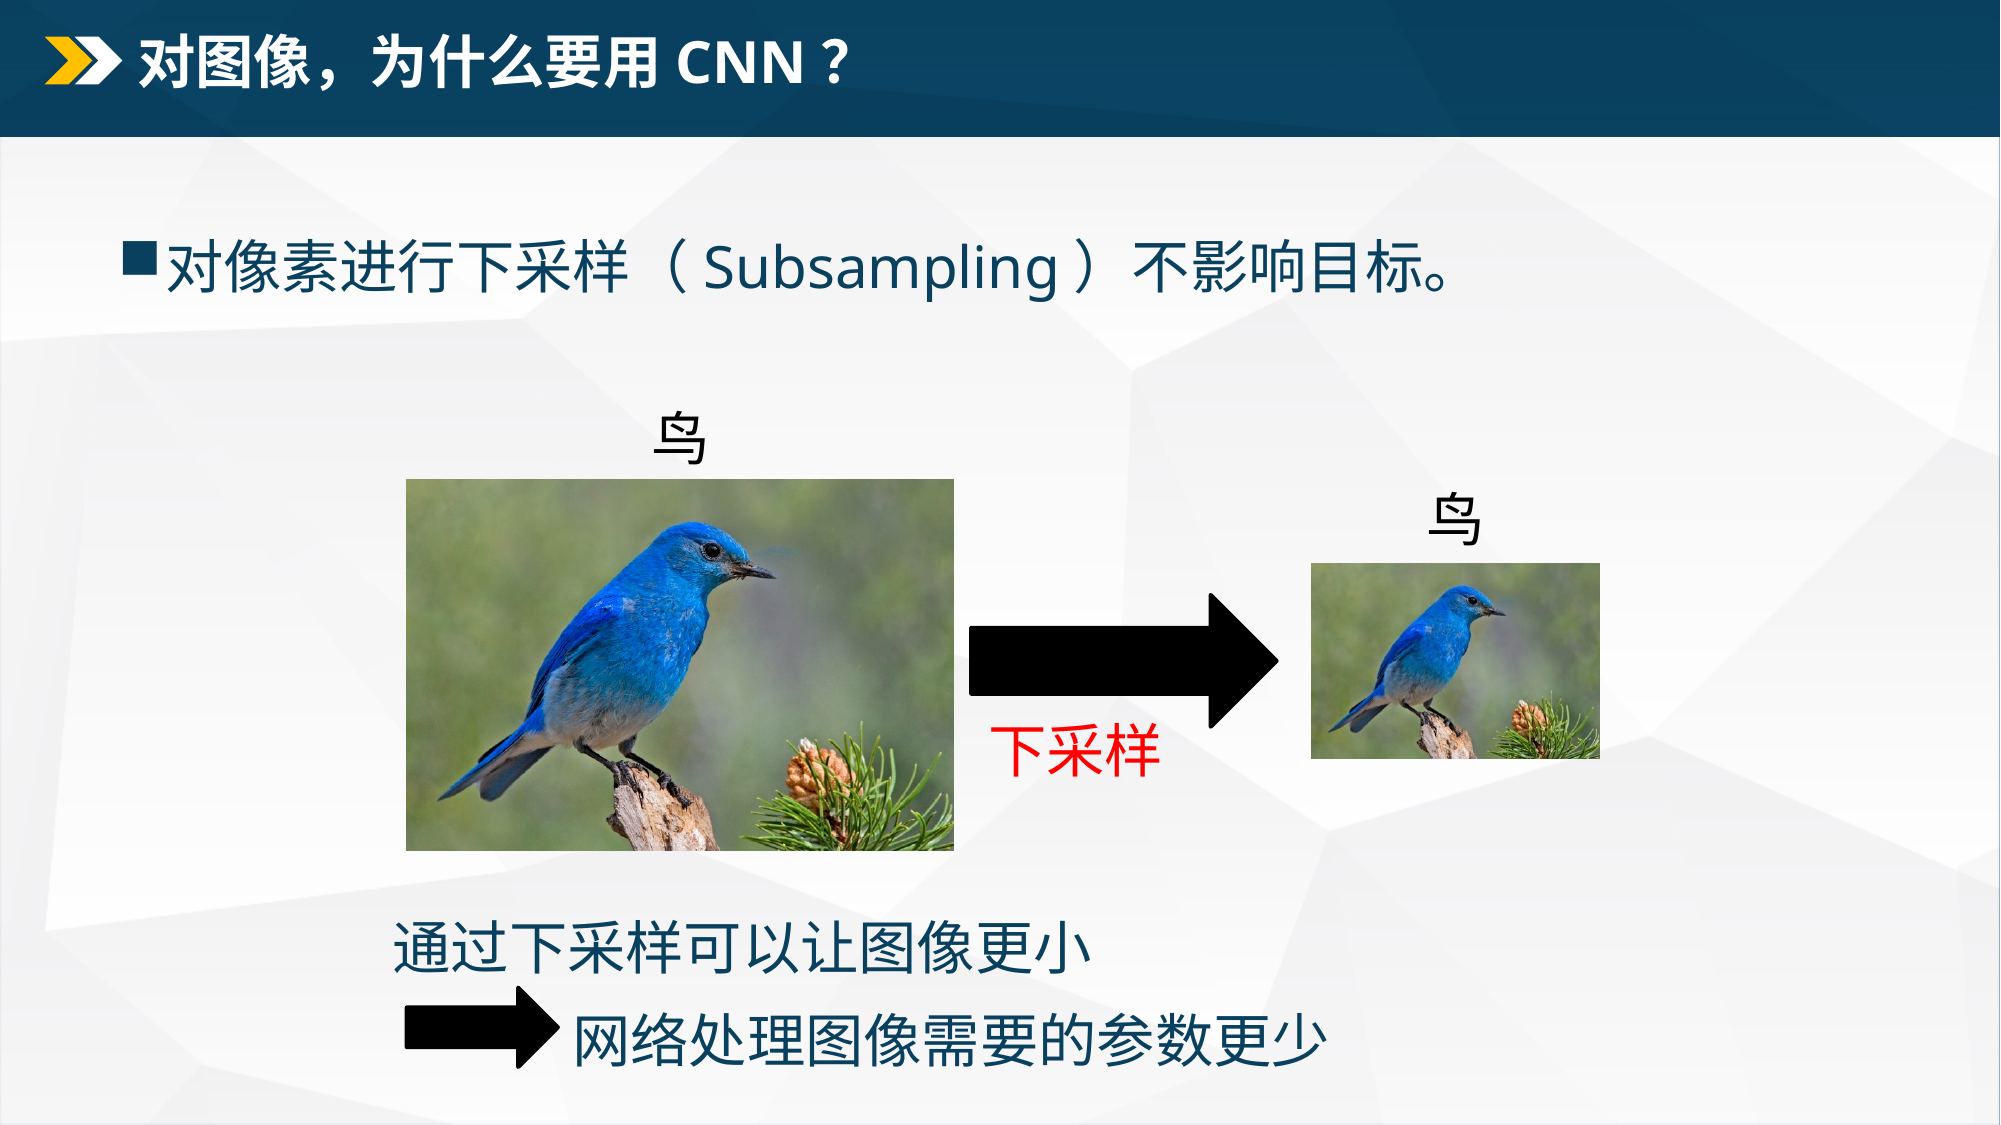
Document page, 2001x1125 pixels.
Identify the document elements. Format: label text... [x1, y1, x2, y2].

text_box 网络处理图像需要的参数更少 [557, 996, 1710, 1082]
text_box [969, 593, 1279, 729]
title 对图像，为什么要用CNN？ [122, 25, 1723, 137]
text_box [404, 985, 560, 1069]
text_box 通过下采样可以让图像更小 [377, 904, 1531, 989]
text_box 下采样 [973, 706, 1212, 792]
picture [0, 0, 2000, 1125]
text_box 鸟 [1333, 475, 1579, 561]
text_box 鸟 [557, 395, 803, 478]
list 对像素进行下采样（Subsampling）不影响目标。 [103, 188, 1868, 1048]
